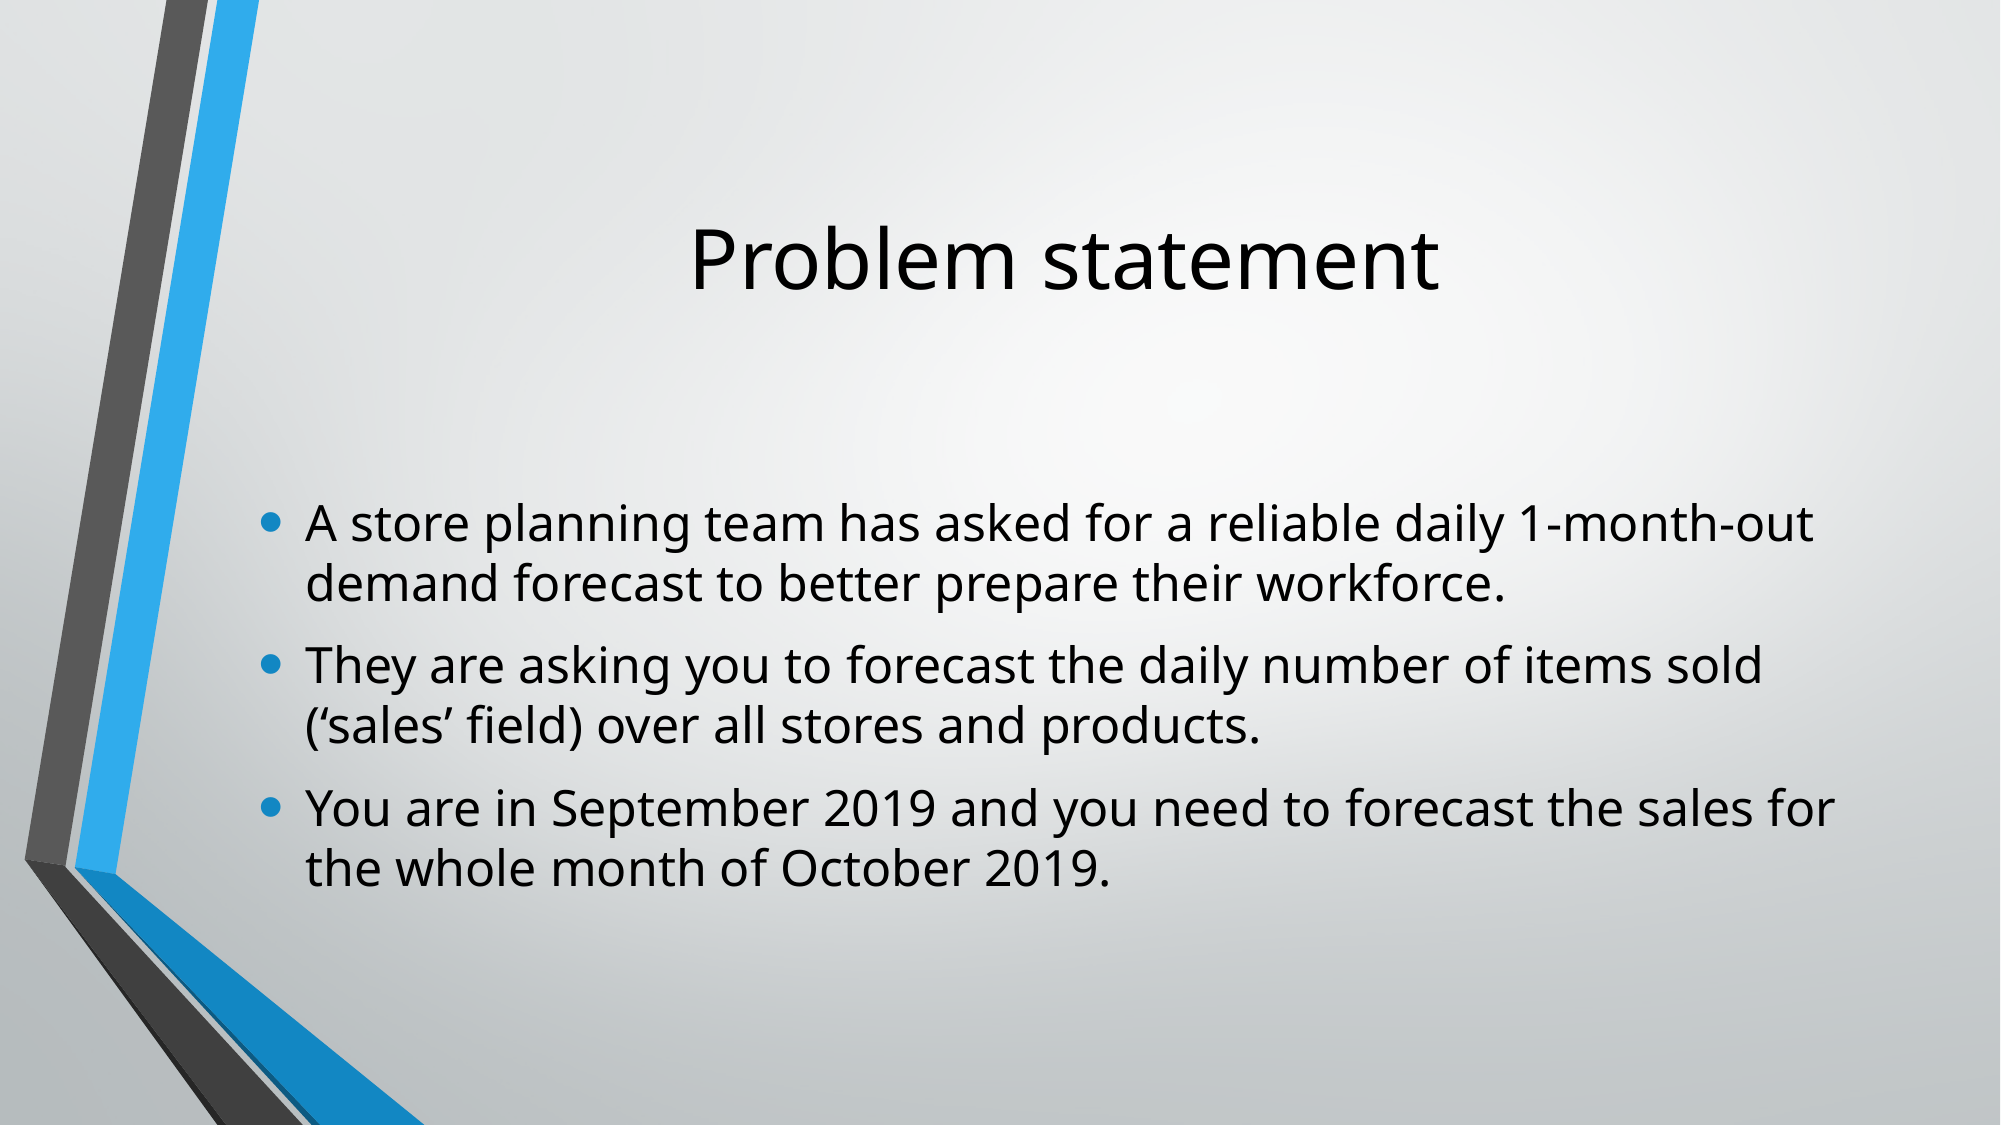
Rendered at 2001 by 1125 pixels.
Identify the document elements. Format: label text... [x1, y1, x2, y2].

title Problem statement [243, 112, 1887, 400]
list A store planning team has asked for a reliable daily 1-month-out demand forecast to better prepare their workforce. They are asking you to forecast the daily number of items sold (‘sales’ field) over all stores and products. You are in September 2019 and you need to forecast the sales for the whole month of October 2019. [243, 437, 1887, 950]
